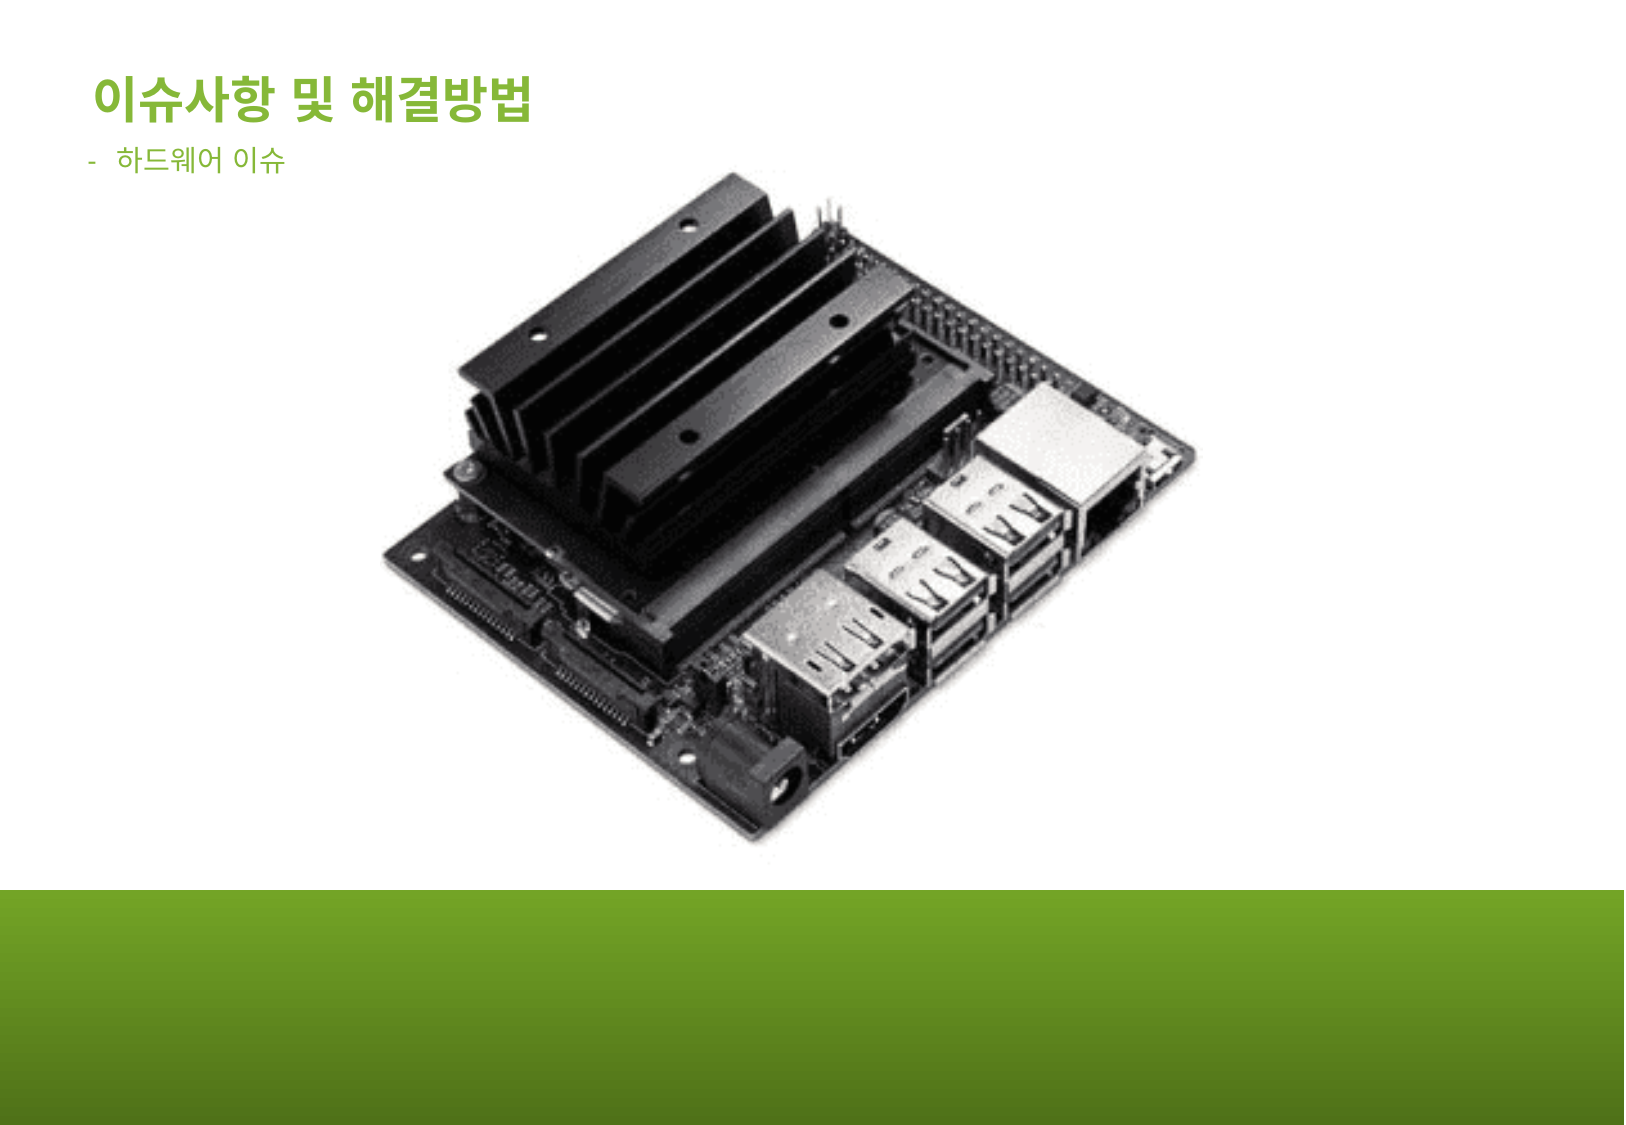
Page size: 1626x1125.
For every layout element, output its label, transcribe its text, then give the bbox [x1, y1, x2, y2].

picture [380, 99, 1203, 922]
text_box 이슈사항 및 해결방법 [77, 61, 550, 137]
text_box - 하드웨어 이슈 [72, 134, 302, 185]
text_box [0, 889, 1625, 1125]
